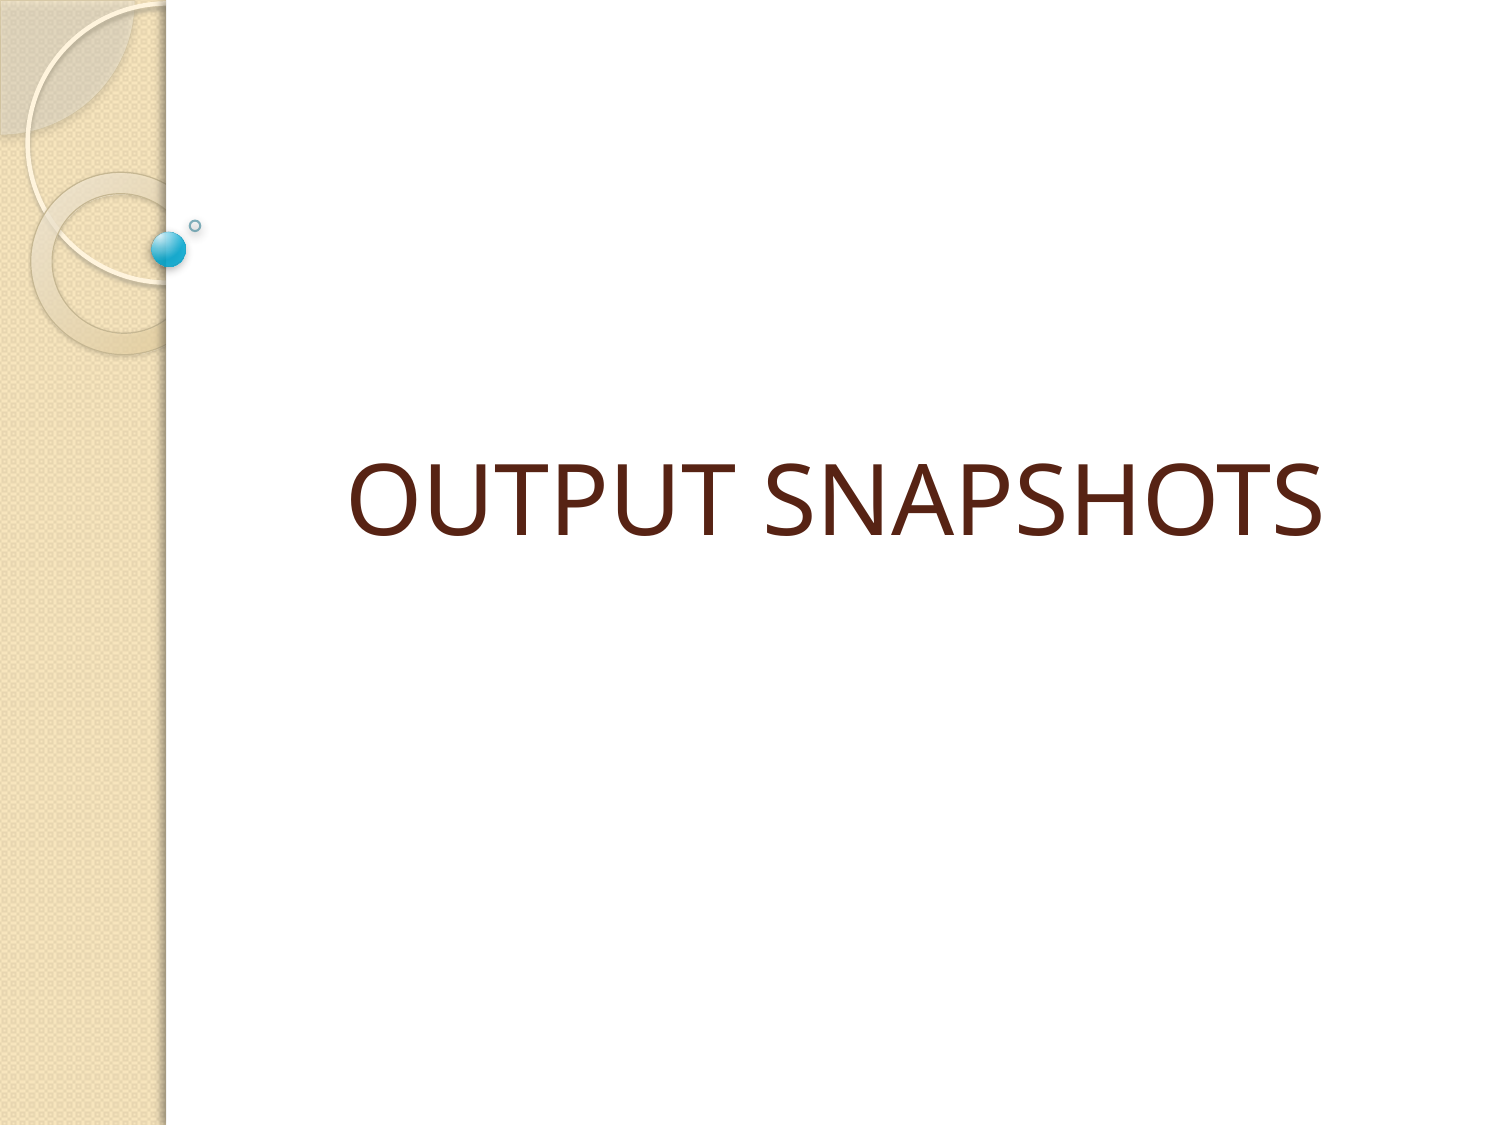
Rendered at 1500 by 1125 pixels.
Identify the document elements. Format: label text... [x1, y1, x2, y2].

title OUTPUT SNAPSHOTS [150, 337, 1450, 563]
